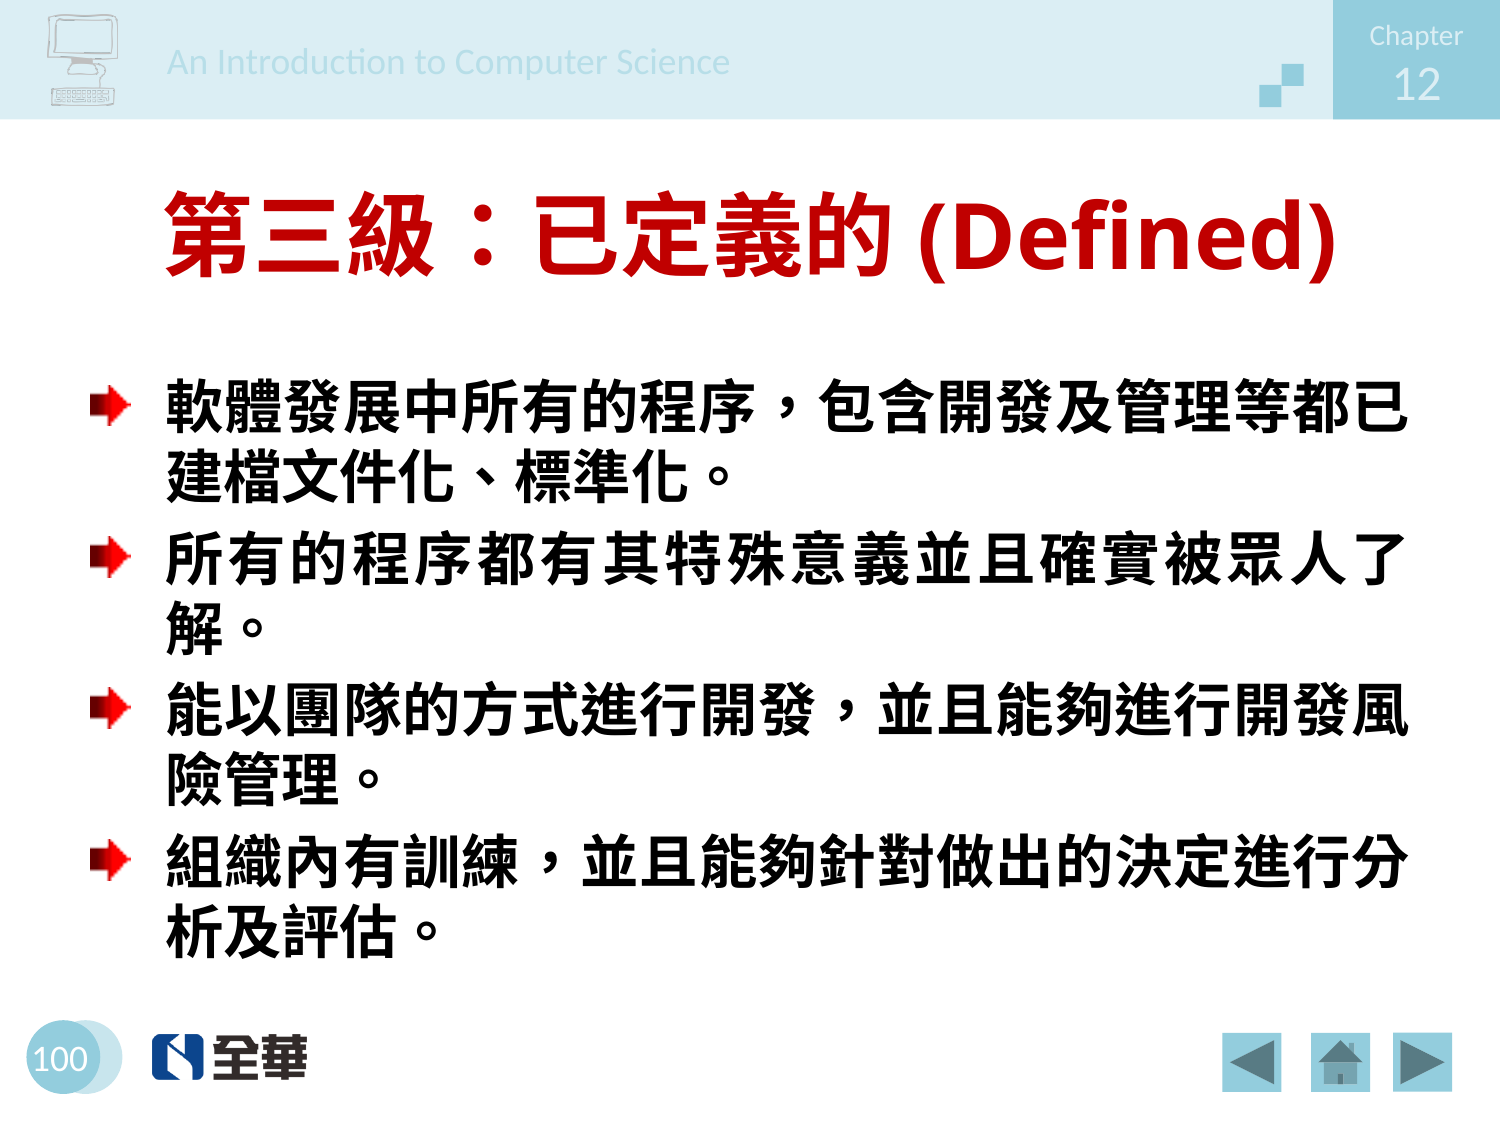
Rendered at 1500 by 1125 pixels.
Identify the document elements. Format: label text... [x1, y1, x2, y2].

picture [90, 385, 131, 426]
picture [47, 14, 118, 106]
picture [90, 687, 131, 729]
title 第三級：已定義的(Defined) [75, 138, 1425, 327]
picture [152, 1034, 307, 1080]
list 軟體發展中所有的程序，包含開發及管理等都已建檔文件化、標準化。 所有的程序都有其特殊意義並且確實被眾人了解。 能以團隊的方式進行開發，並且能夠進行開發風險管理。 組織內有訓練，並且能夠針對做出的決定進行分析及評估。 [75, 363, 1425, 1005]
picture [90, 536, 131, 578]
picture [90, 839, 131, 881]
